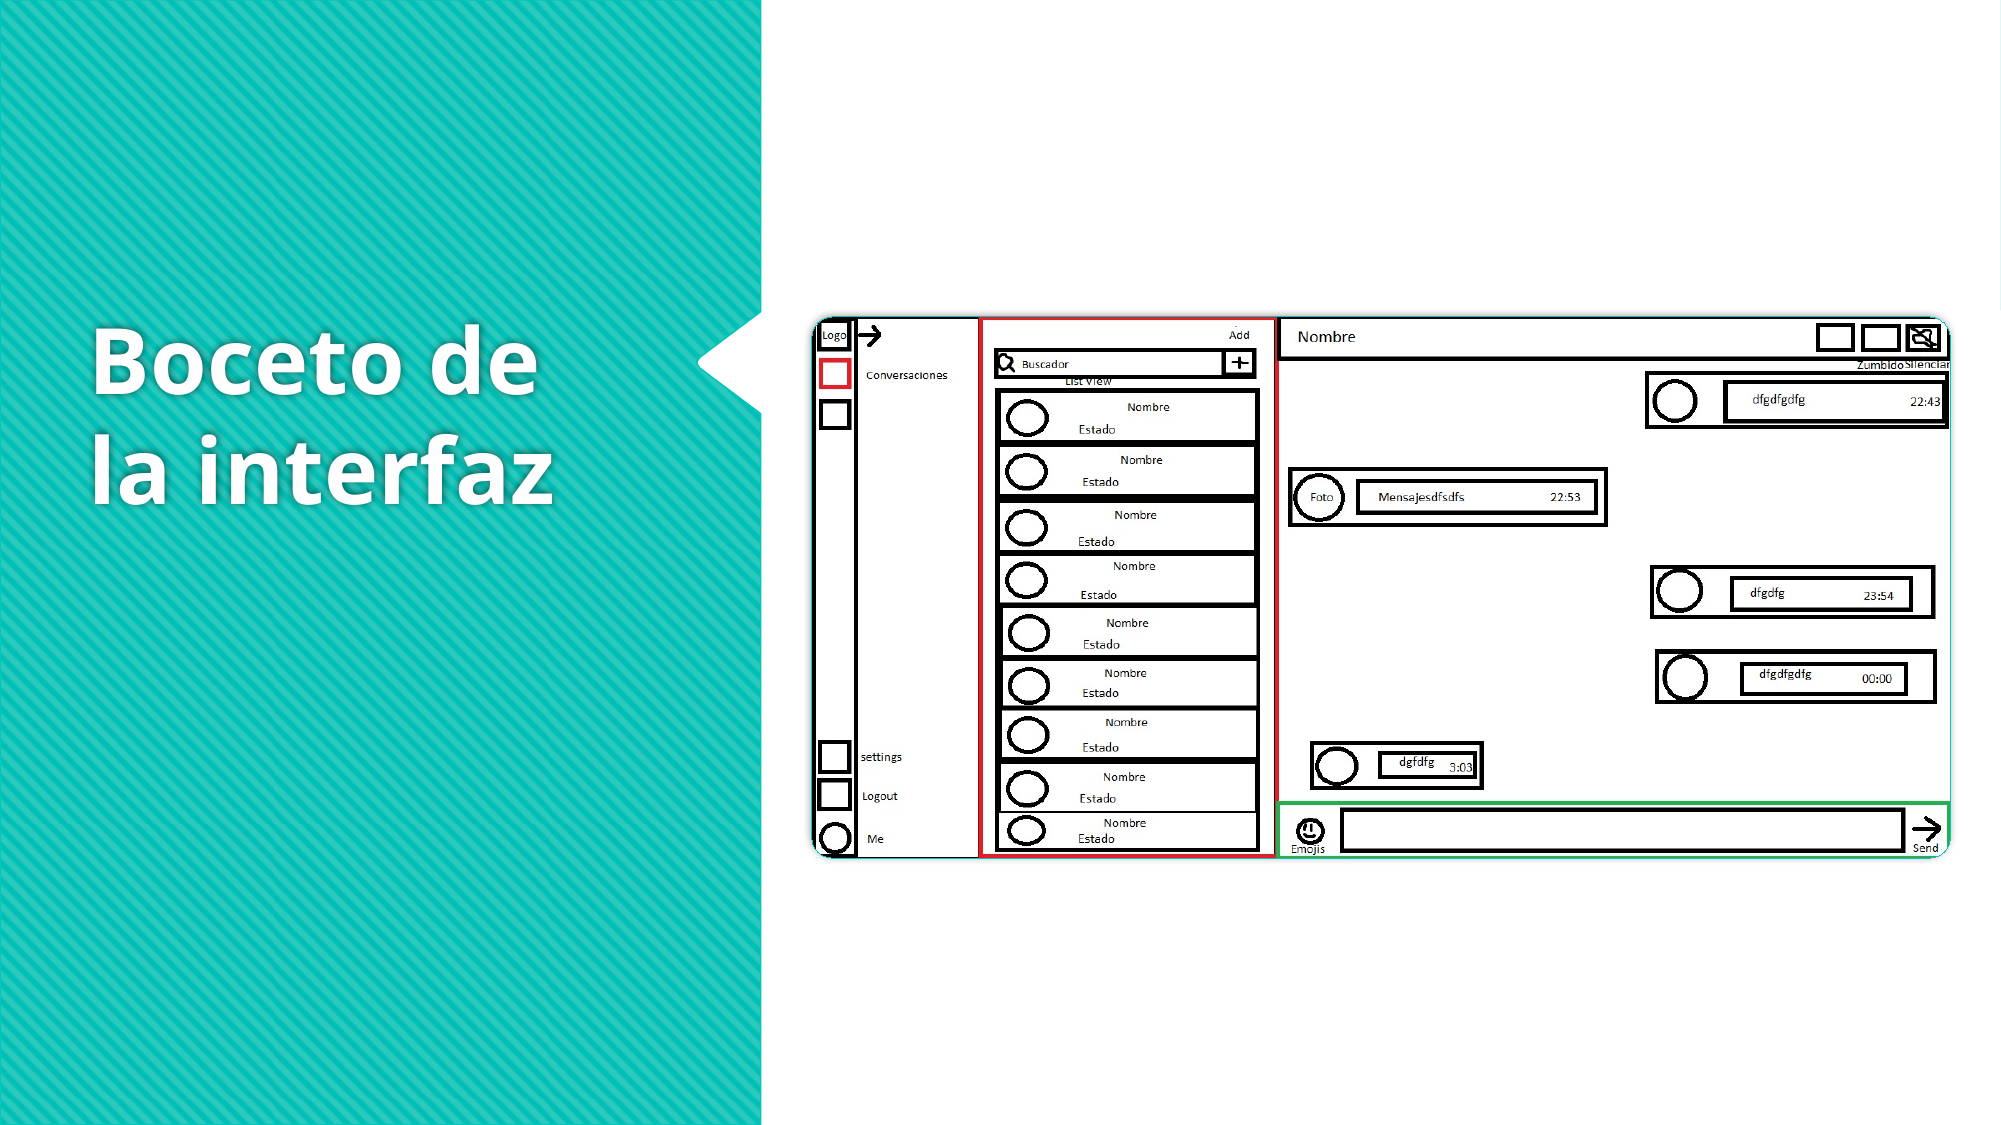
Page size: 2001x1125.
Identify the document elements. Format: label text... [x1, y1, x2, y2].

title Boceto de la interfaz [74, 295, 639, 992]
text_box [698, 0, 2000, 1125]
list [811, 316, 1951, 859]
text_box [0, 0, 762, 1125]
